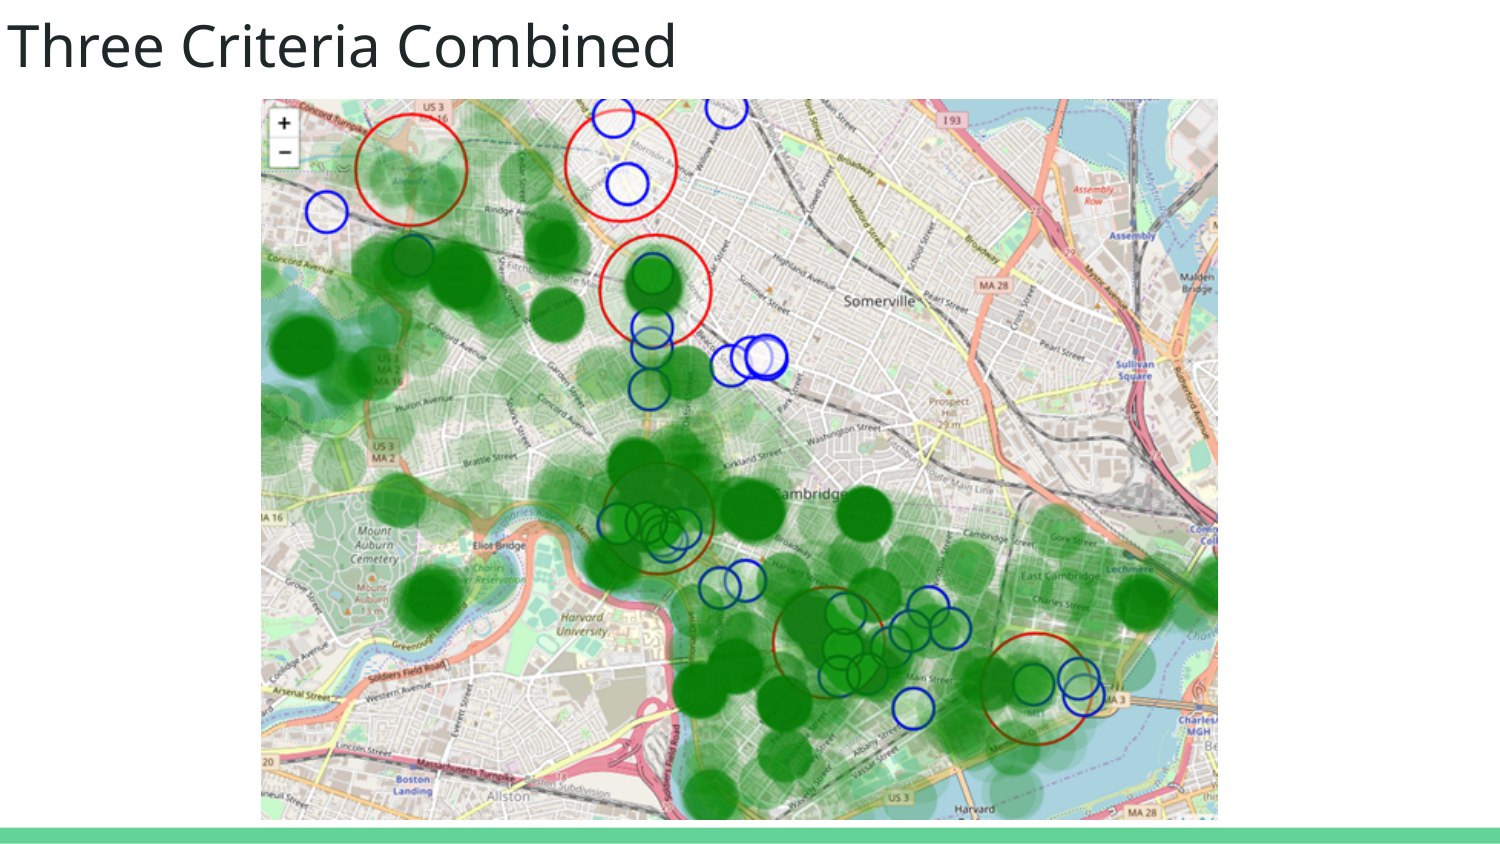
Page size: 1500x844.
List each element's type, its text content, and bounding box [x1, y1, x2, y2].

picture [260, 99, 1218, 820]
title Three Criteria Combined [0, 0, 1391, 88]
